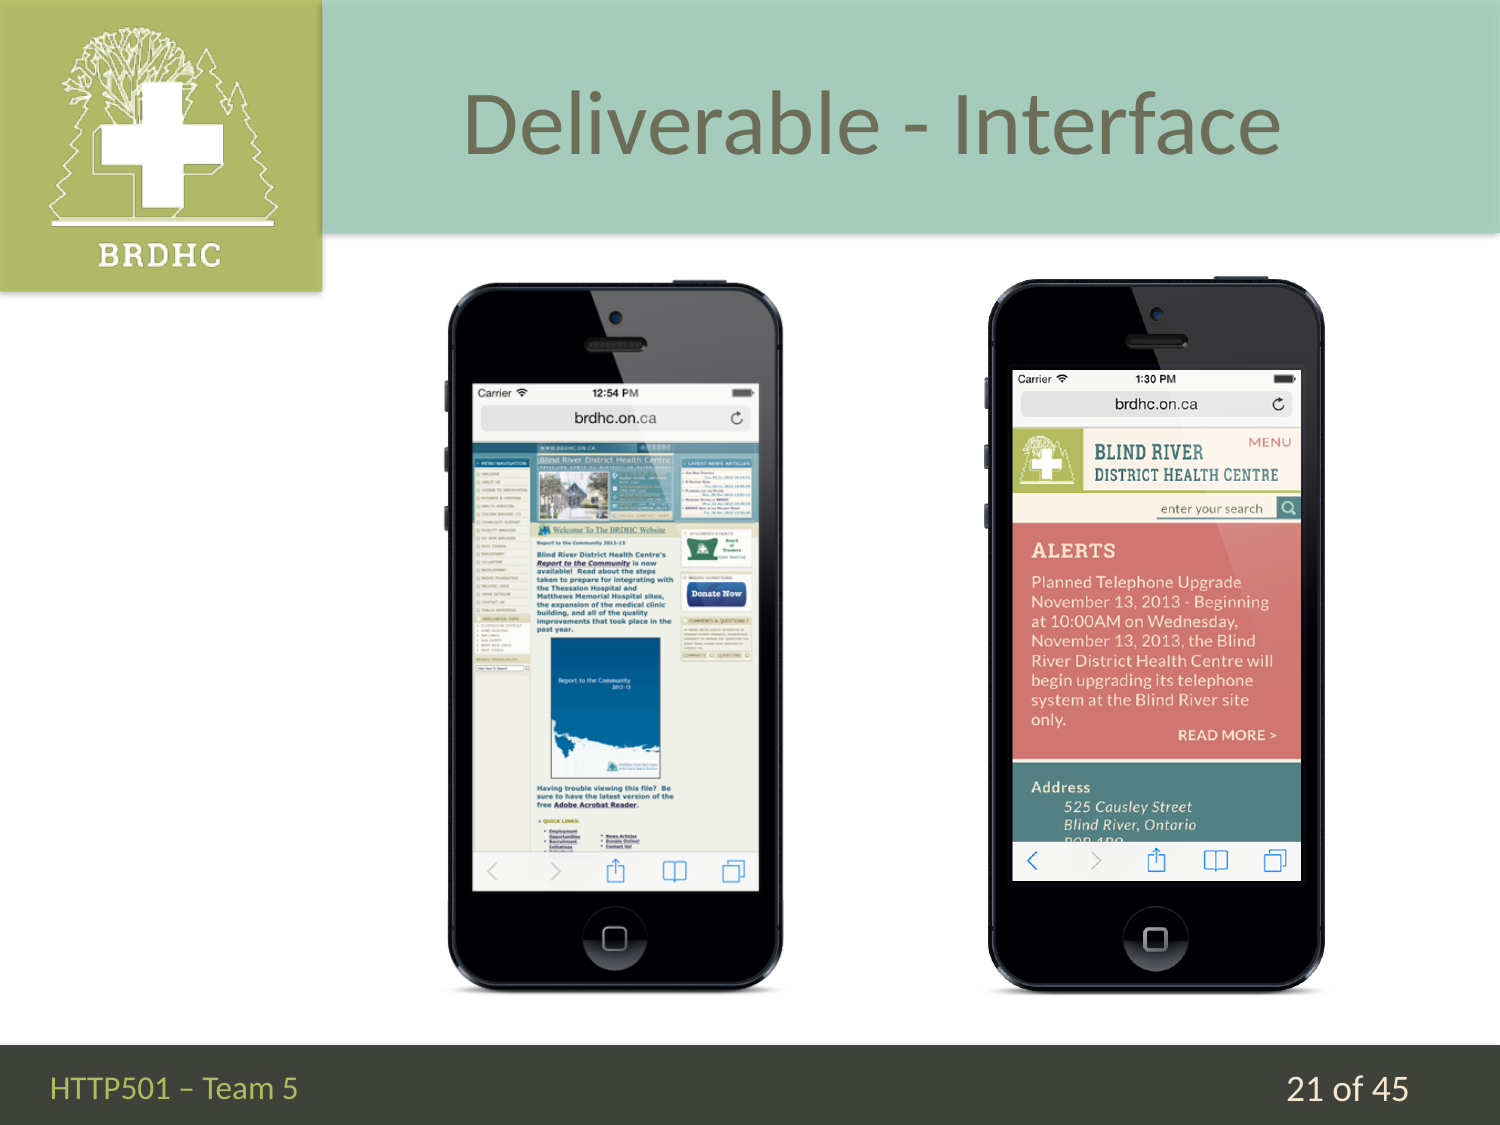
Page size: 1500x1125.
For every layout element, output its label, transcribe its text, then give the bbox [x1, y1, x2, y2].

title Deliverable - Interface [322, 24, 1425, 212]
picture [5, 1, 317, 284]
picture [936, 261, 1382, 1034]
picture [397, 243, 840, 1046]
slide_number HTTP501 – Team 5 [34, 1063, 364, 1109]
